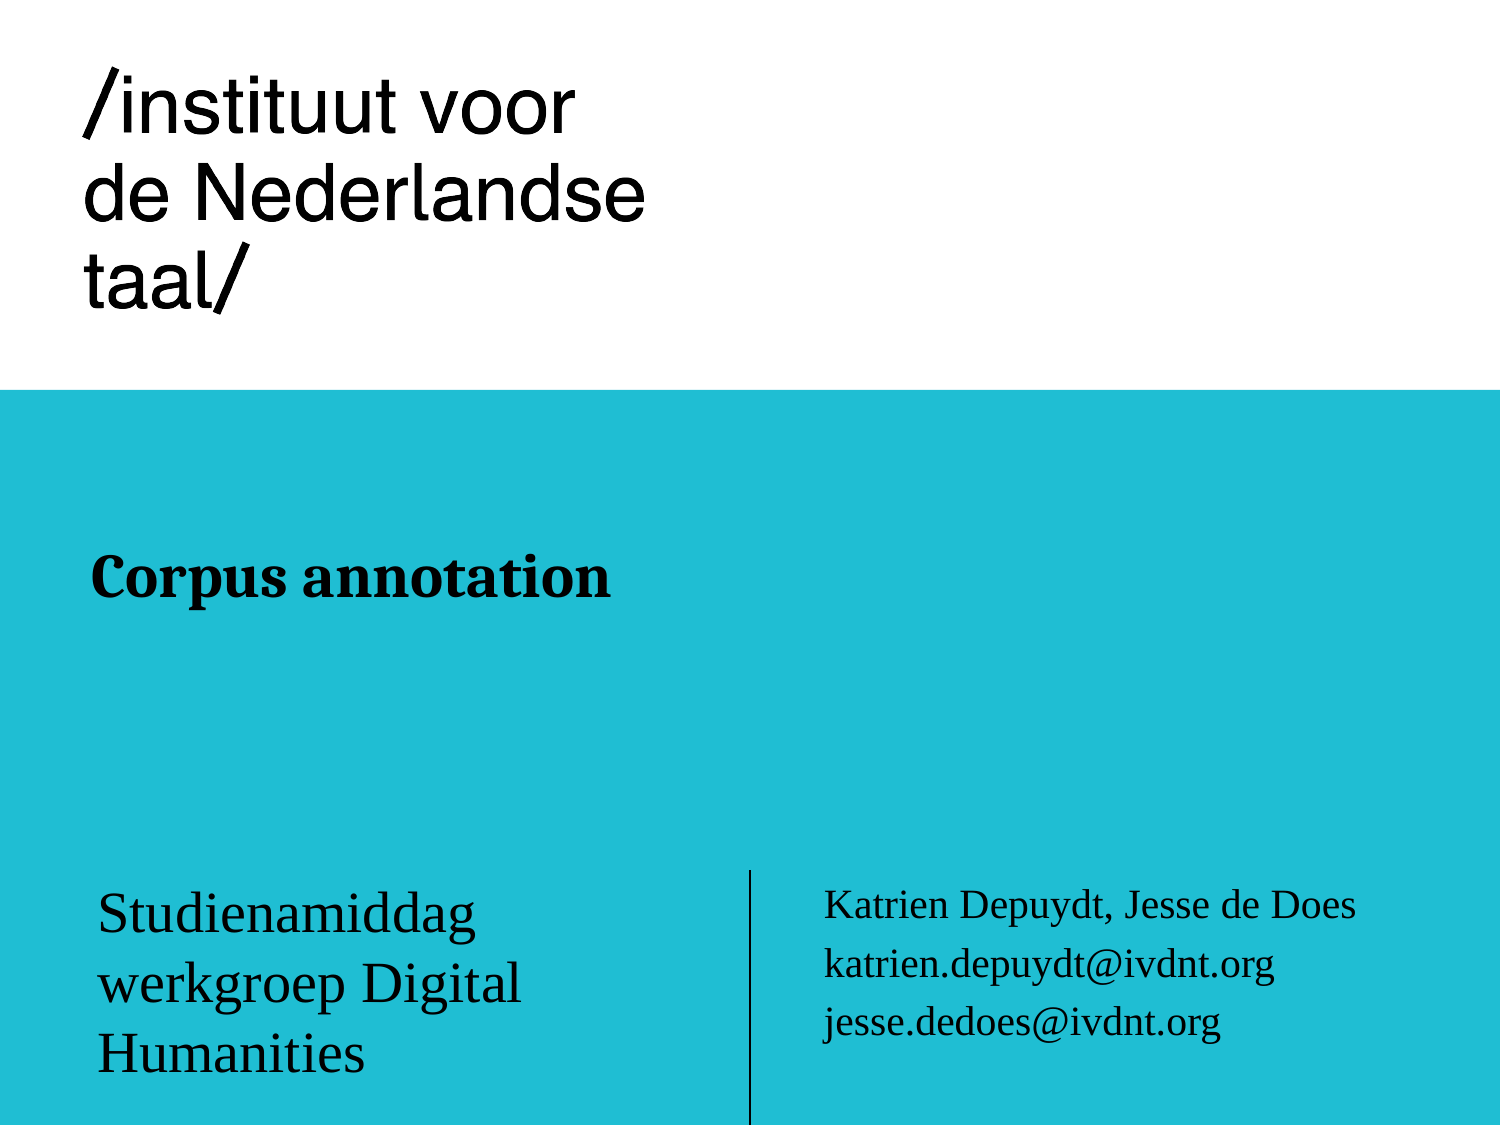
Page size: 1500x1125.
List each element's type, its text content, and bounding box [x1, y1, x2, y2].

subtitle Studienamiddag werkgroep Digital Humanities [82, 866, 684, 1114]
picture [82, 66, 644, 315]
list Katrien Depuydt, Jesse de Does katrien.depuydt@ivdnt.org jesse.dedoes@ivdnt.org [809, 869, 1406, 1109]
title Corpus annotation [76, 397, 1411, 823]
